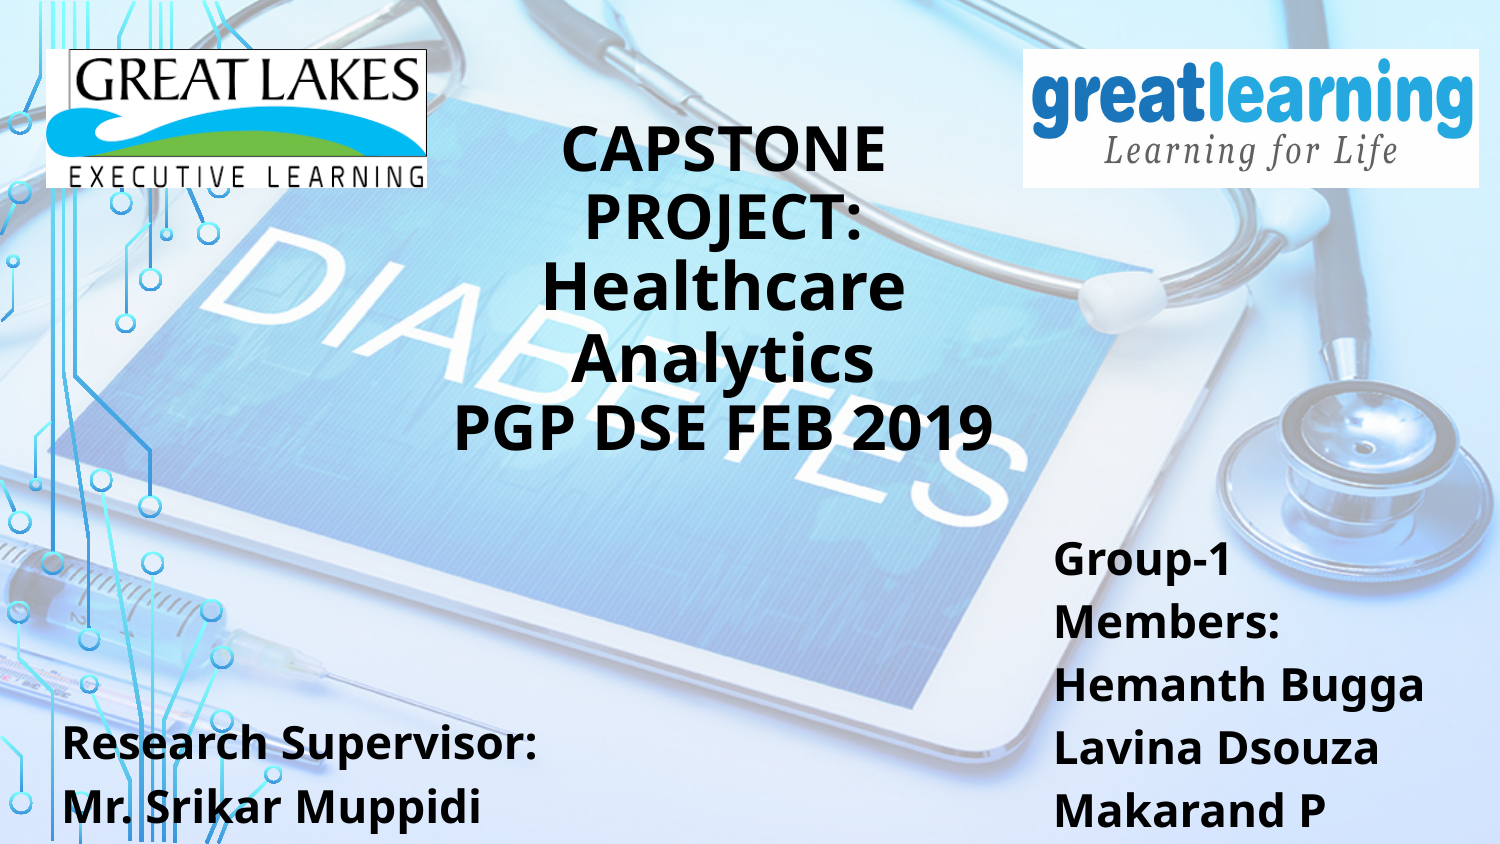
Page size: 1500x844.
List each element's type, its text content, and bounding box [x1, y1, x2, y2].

picture [1023, 49, 1479, 188]
text_box Research Supervisor: Mr. Srikar Muppidi [46, 690, 558, 833]
text_box Group-1 Members: Hemanth Bugga Lavina Dsouza Makarand P Batchu Vishal Gudla [1038, 505, 1475, 833]
title CAPSTONE PROJECT: Healthcare Analytics PGP DSE FEB 2019 [409, 257, 1039, 480]
picture [45, 49, 427, 188]
